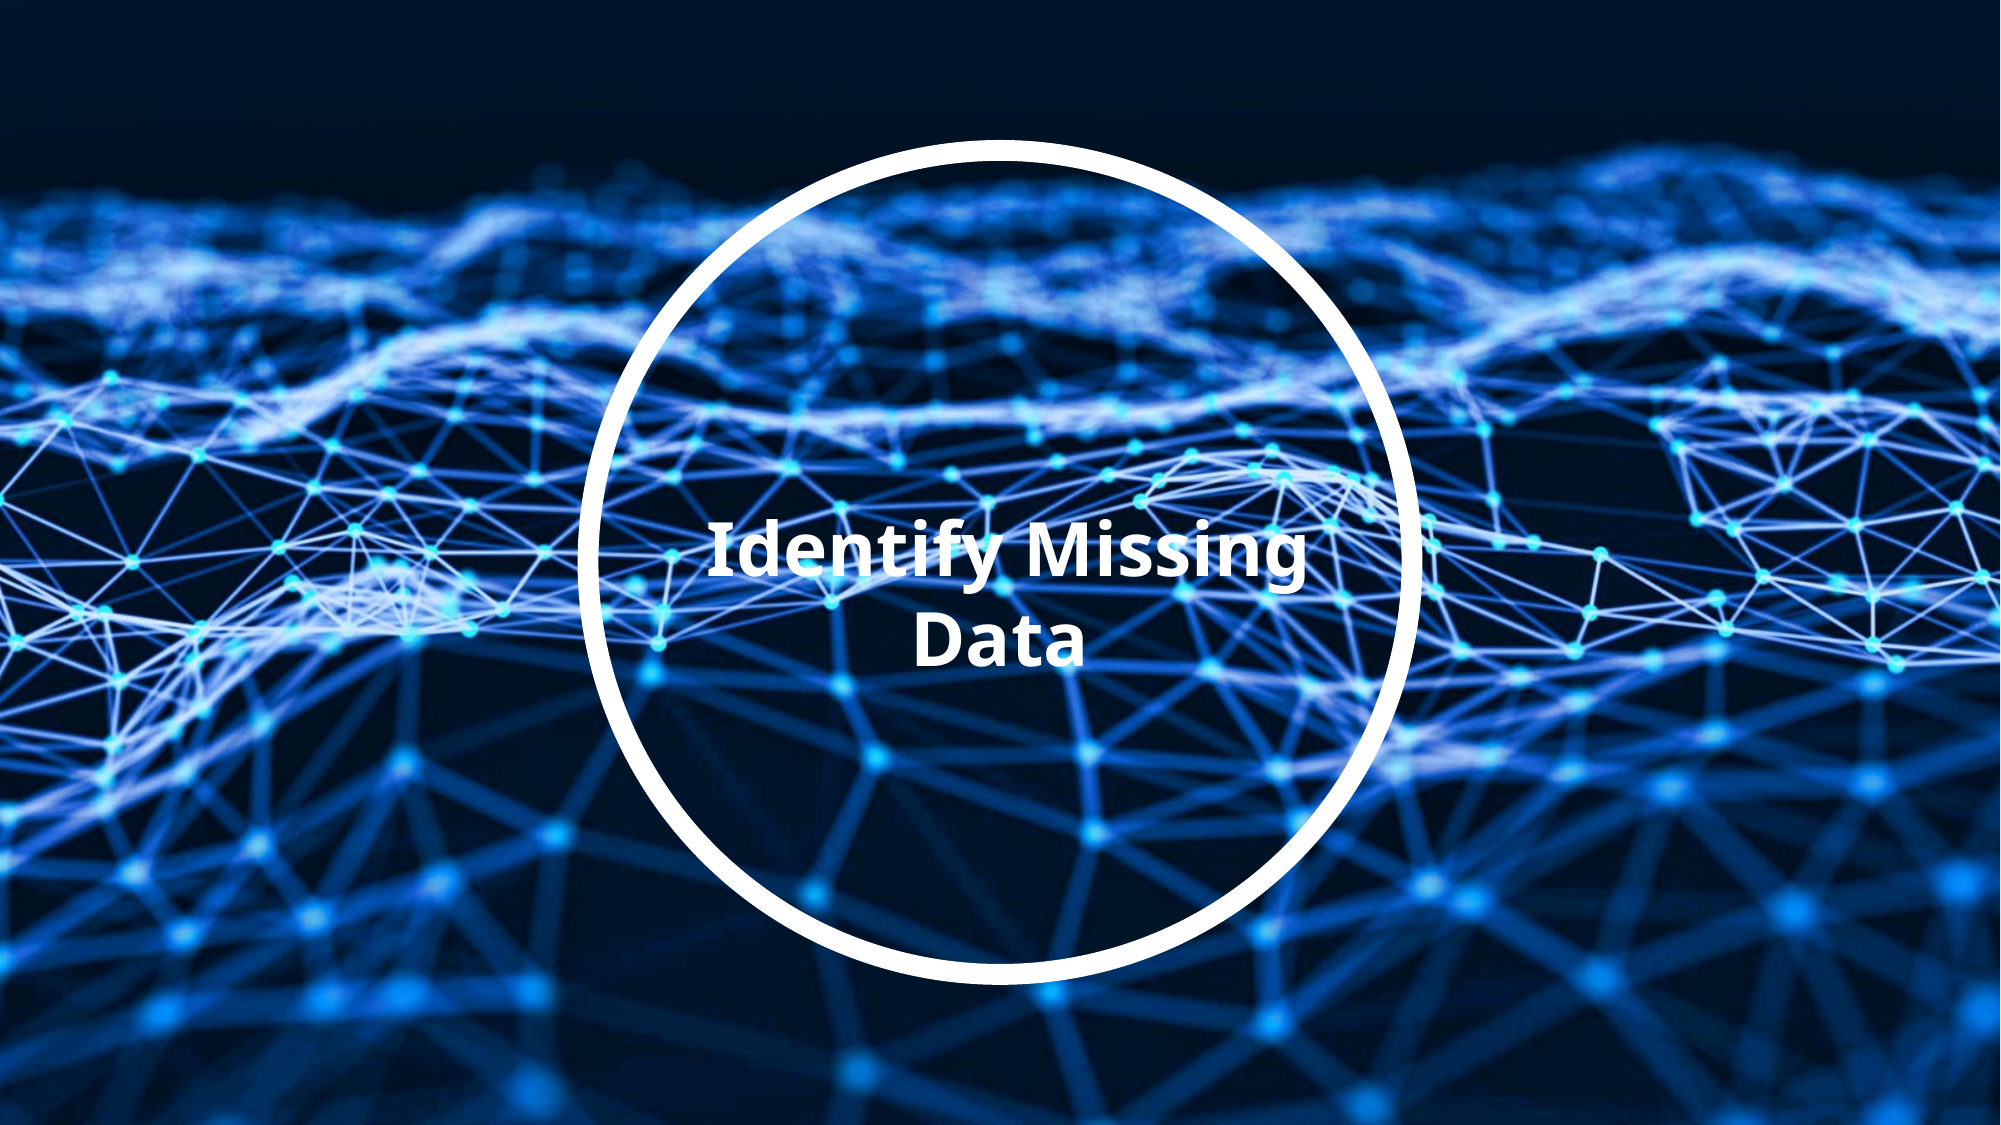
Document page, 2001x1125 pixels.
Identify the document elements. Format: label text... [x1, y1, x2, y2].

text_box Identify Missing Data [614, 494, 1385, 689]
picture [0, 0, 2001, 1125]
text_box [586, 149, 1414, 976]
